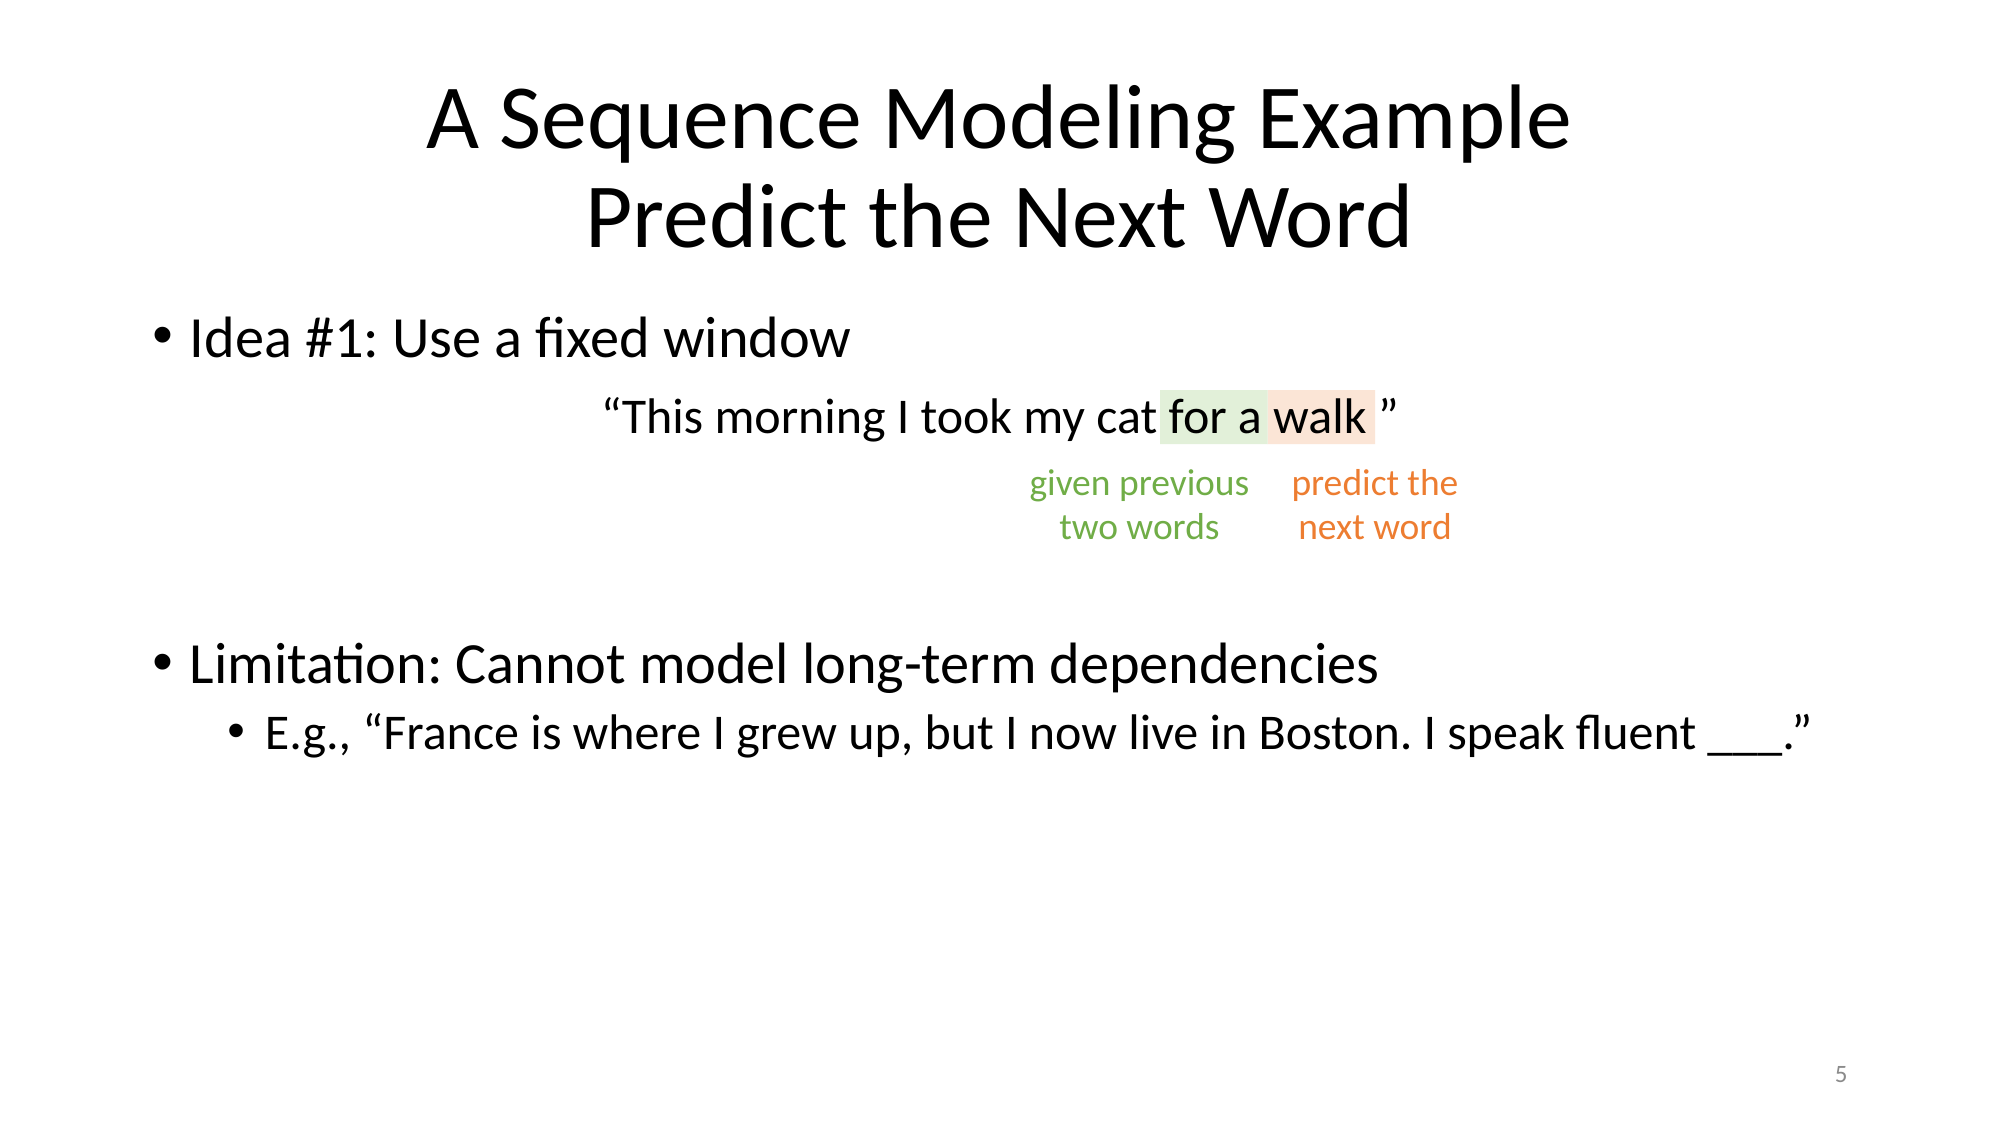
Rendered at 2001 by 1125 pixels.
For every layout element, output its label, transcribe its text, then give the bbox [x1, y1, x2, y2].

text_box given previous two words [1011, 450, 1247, 555]
list Idea #1: Use a fixed window “This morning I took my cat for a walk ” Limitation: Cannot model long-term dependencies E.g., “France is where I grew up, but I now live in Boston. I speak fluent ___.” [137, 299, 1863, 1014]
slide_number 5 [1412, 1042, 1863, 1103]
title A Sequence Modeling Example Predict the Next Word [137, 59, 1863, 278]
text_box predict the next word [1247, 450, 1504, 555]
